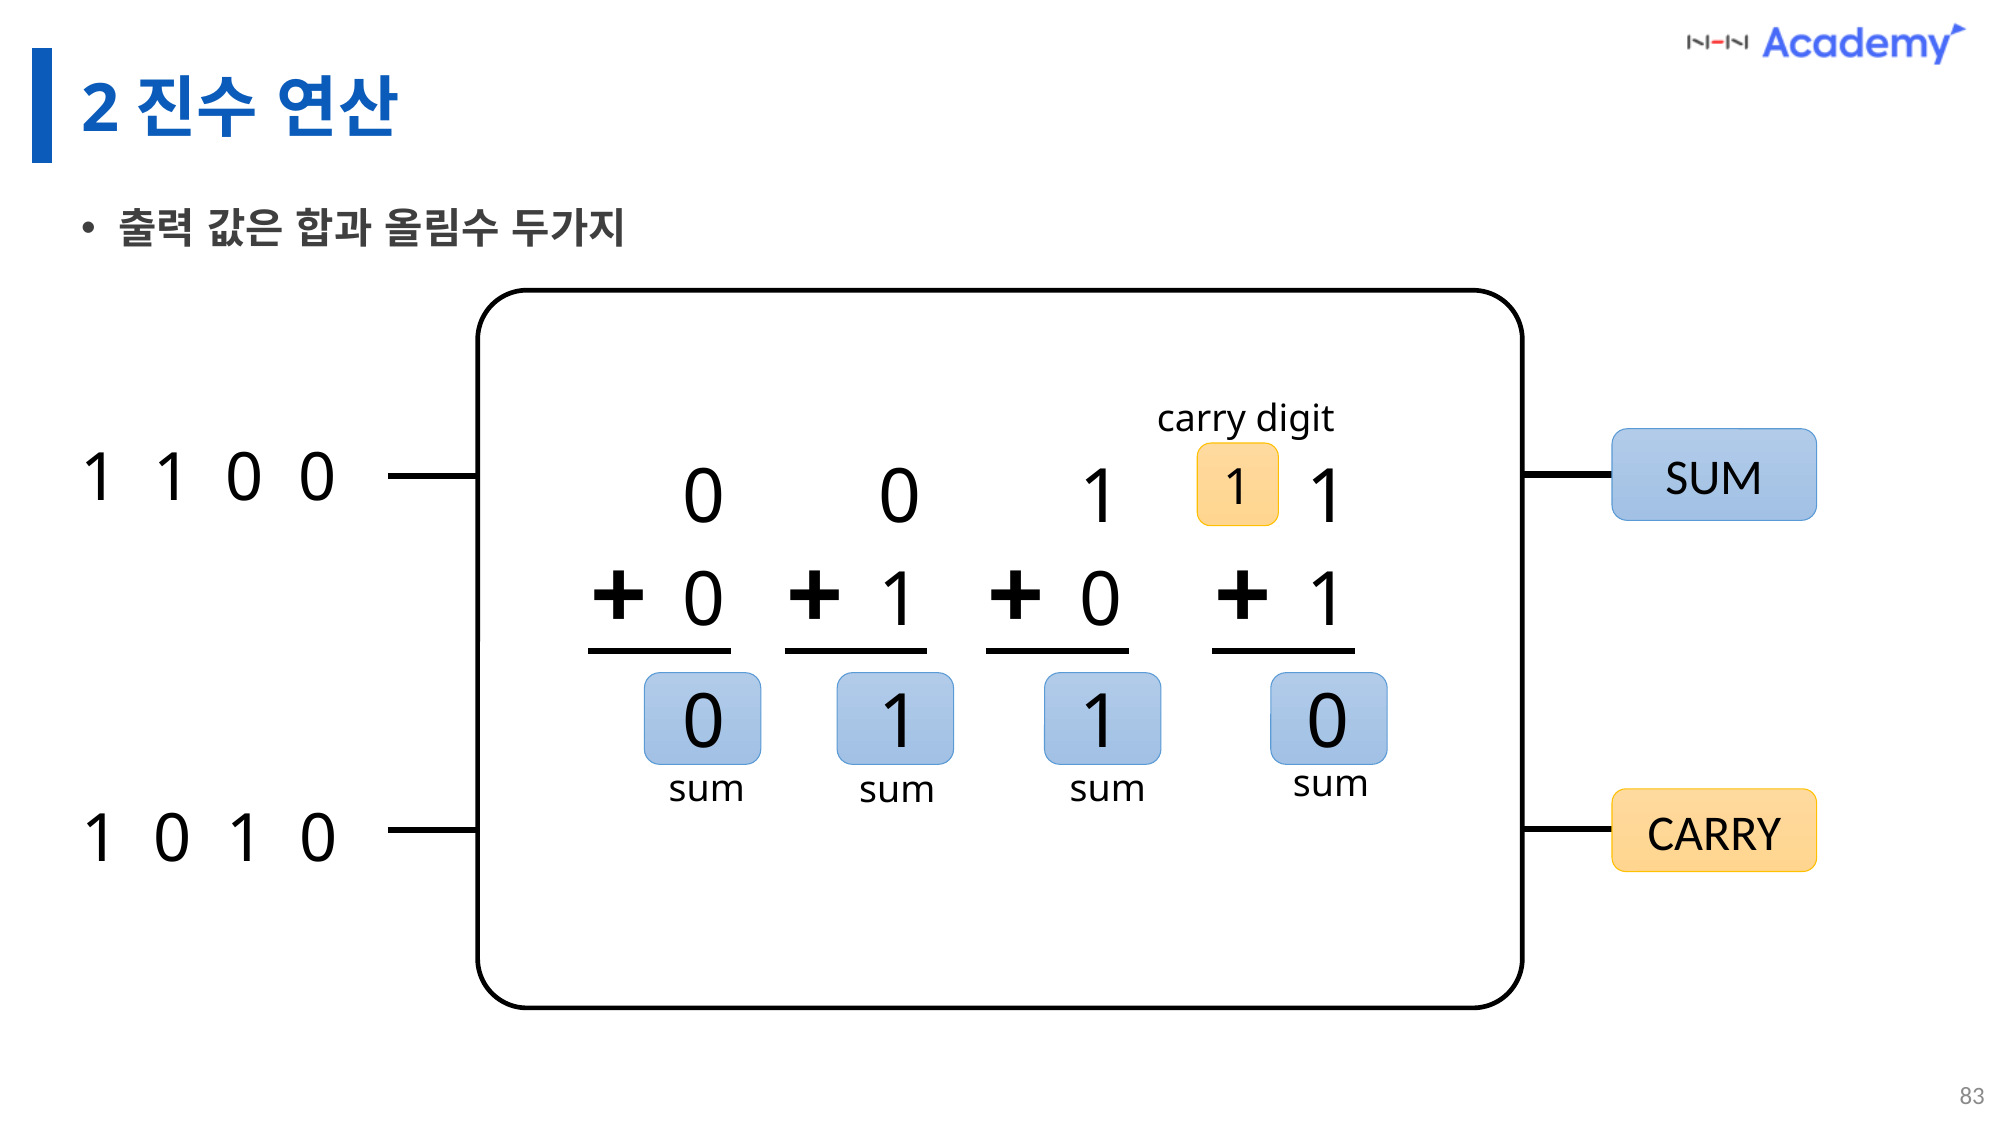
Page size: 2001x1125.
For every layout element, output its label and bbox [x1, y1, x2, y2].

picture [1682, 19, 1991, 69]
text_box [387, 289, 1818, 1009]
list [66, 187, 1934, 1076]
title [66, 49, 1934, 162]
slide_number [1933, 1065, 2000, 1125]
text_box [66, 787, 353, 883]
text_box [65, 426, 352, 522]
